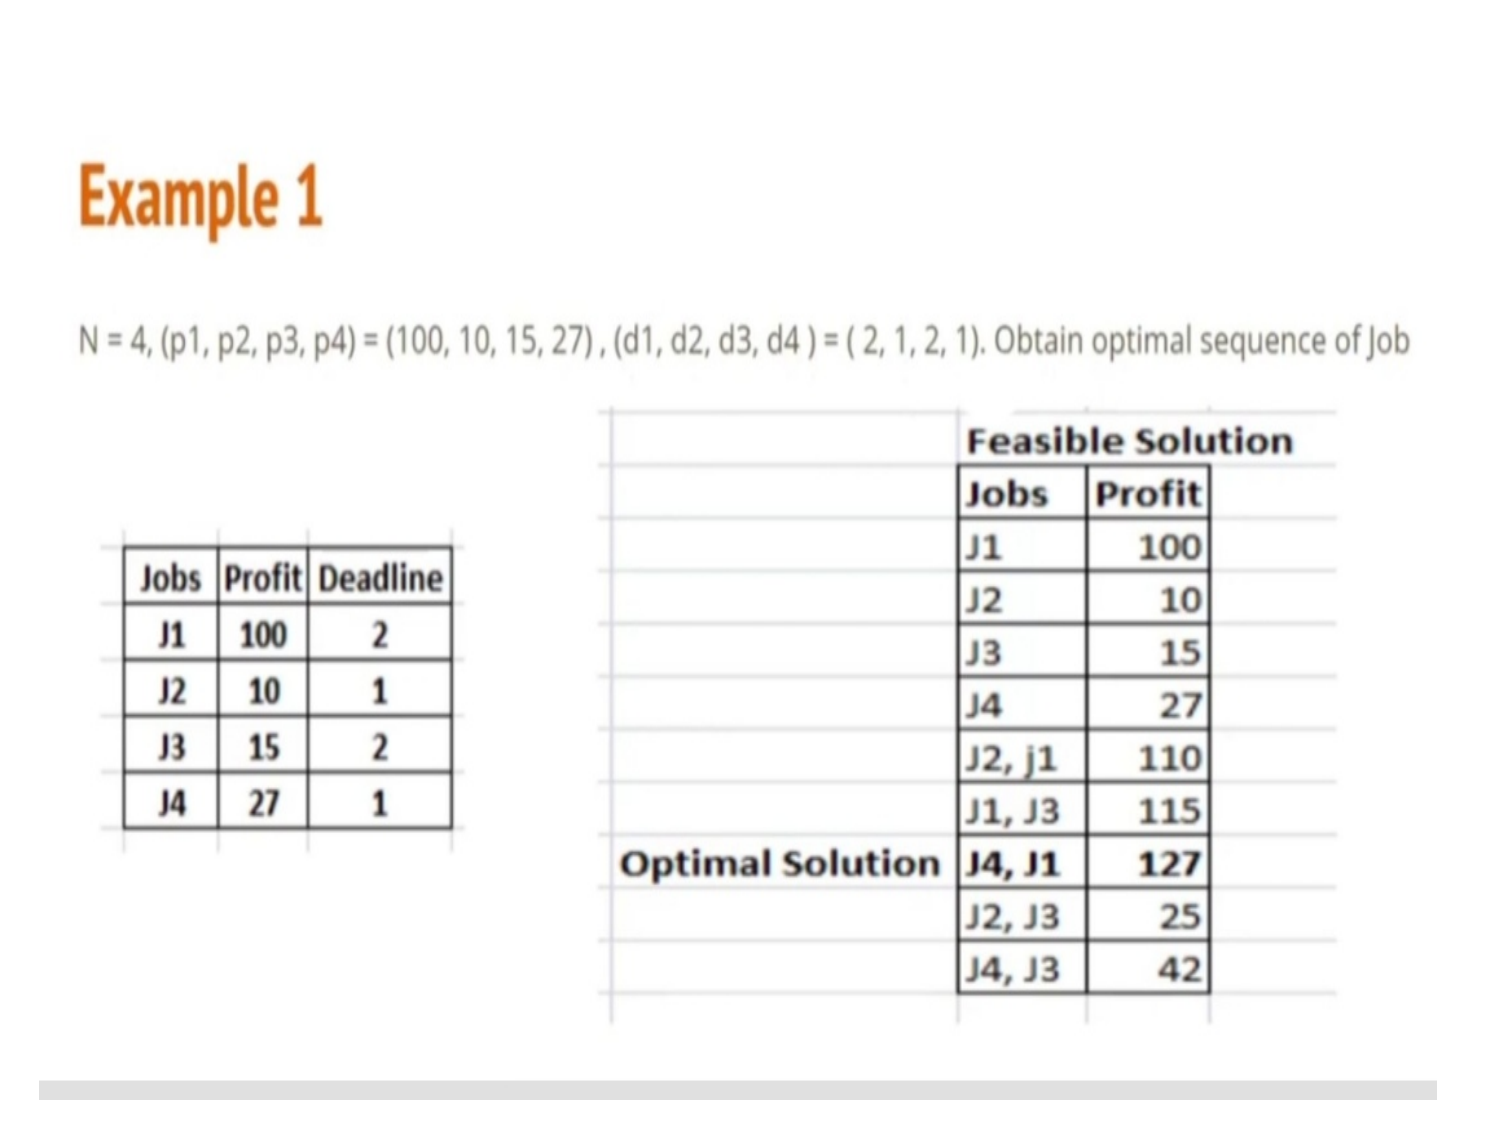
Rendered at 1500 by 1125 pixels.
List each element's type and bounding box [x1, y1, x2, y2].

picture [39, 37, 1437, 1101]
